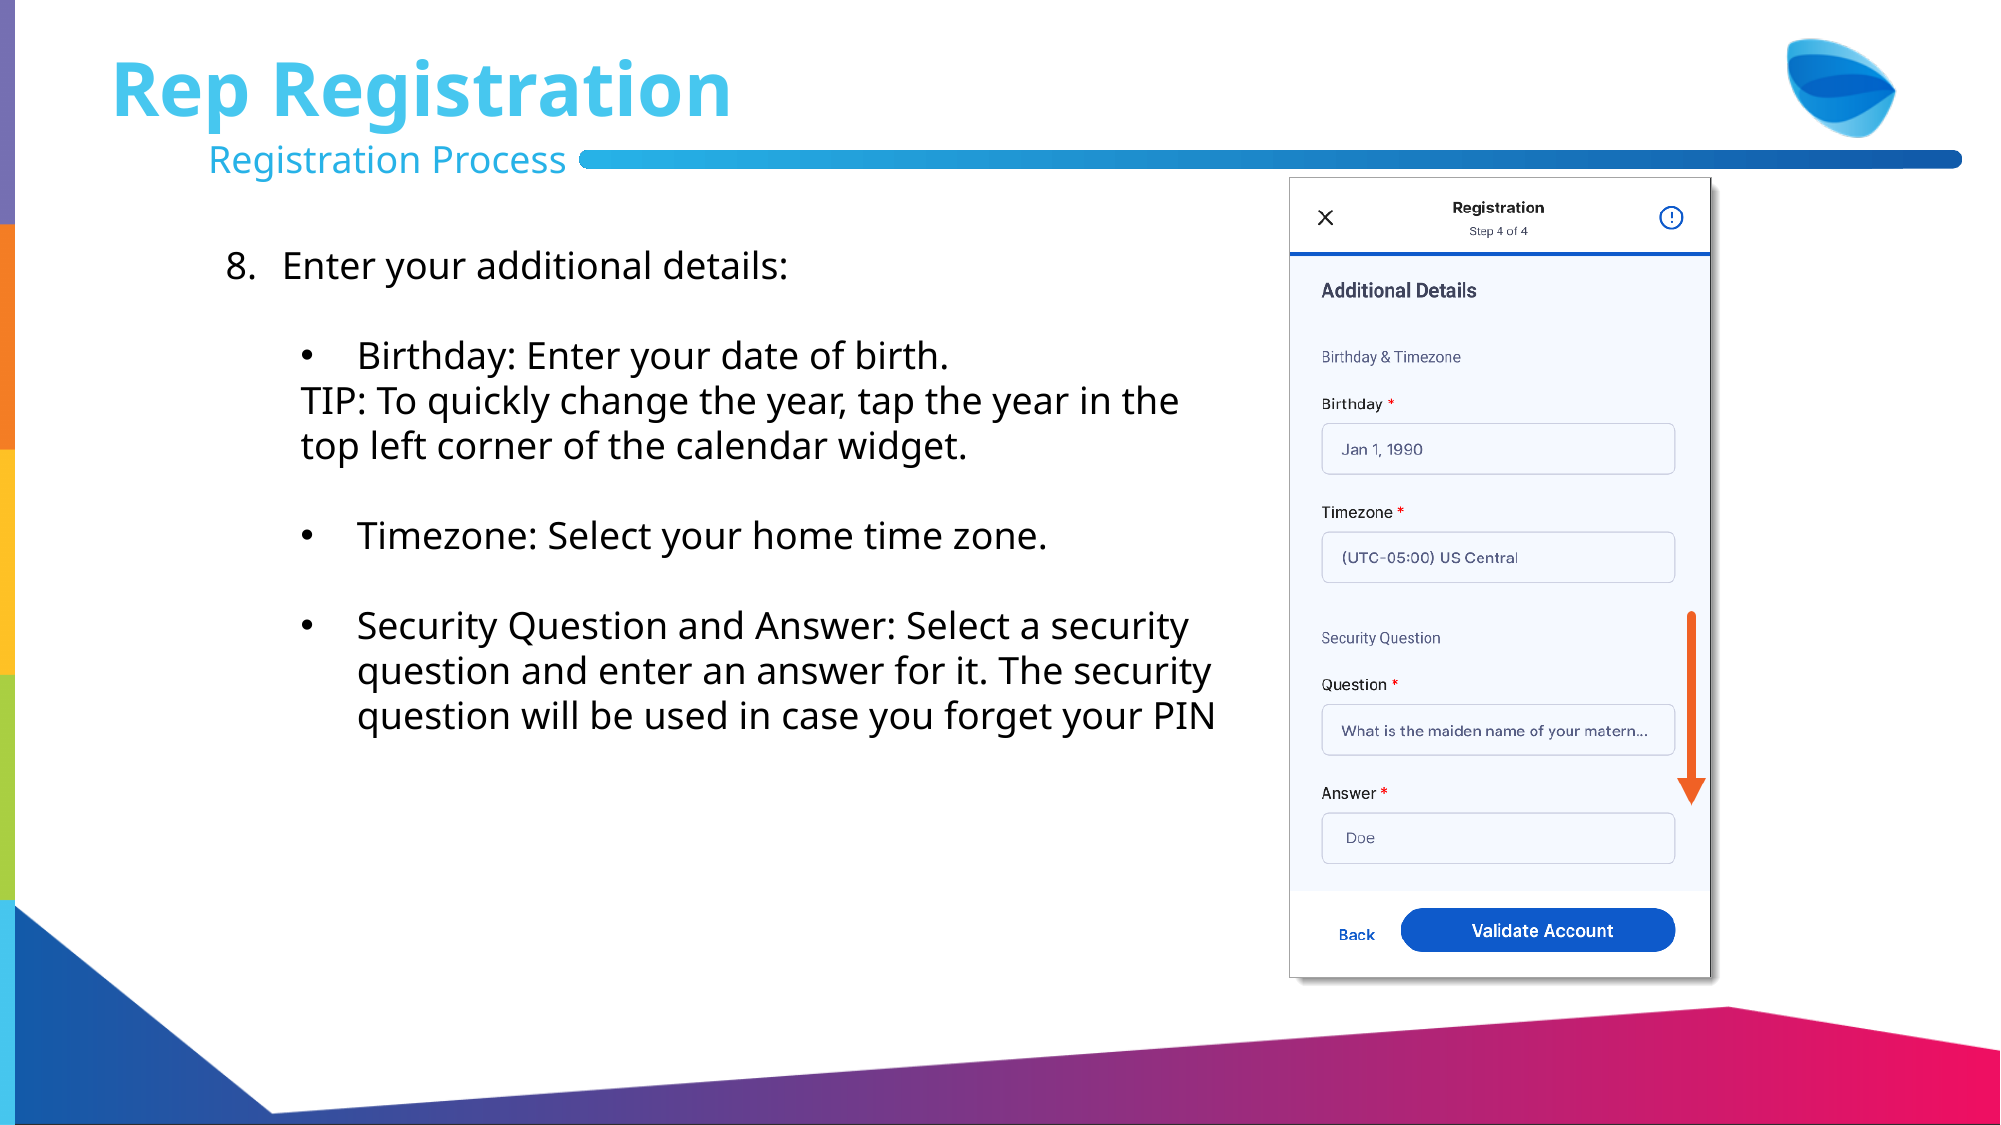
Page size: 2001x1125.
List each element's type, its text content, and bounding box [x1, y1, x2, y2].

picture [0, 0, 2000, 1125]
text_box [578, 148, 1964, 170]
text_box Registration Process [193, 128, 610, 189]
picture [1747, 30, 1908, 147]
text_box Rep Registration [95, 33, 1631, 139]
text_box Enter your additional details: Birthday: Enter your date of birth. TIP: To quickly change the year, tap the year in the top left corner of the calendar widget. Timezone: Select your home time zone. Security Question and Answer: Select a security question and enter an answer for it. The security question will be used in case you forget your PIN [210, 234, 1261, 745]
